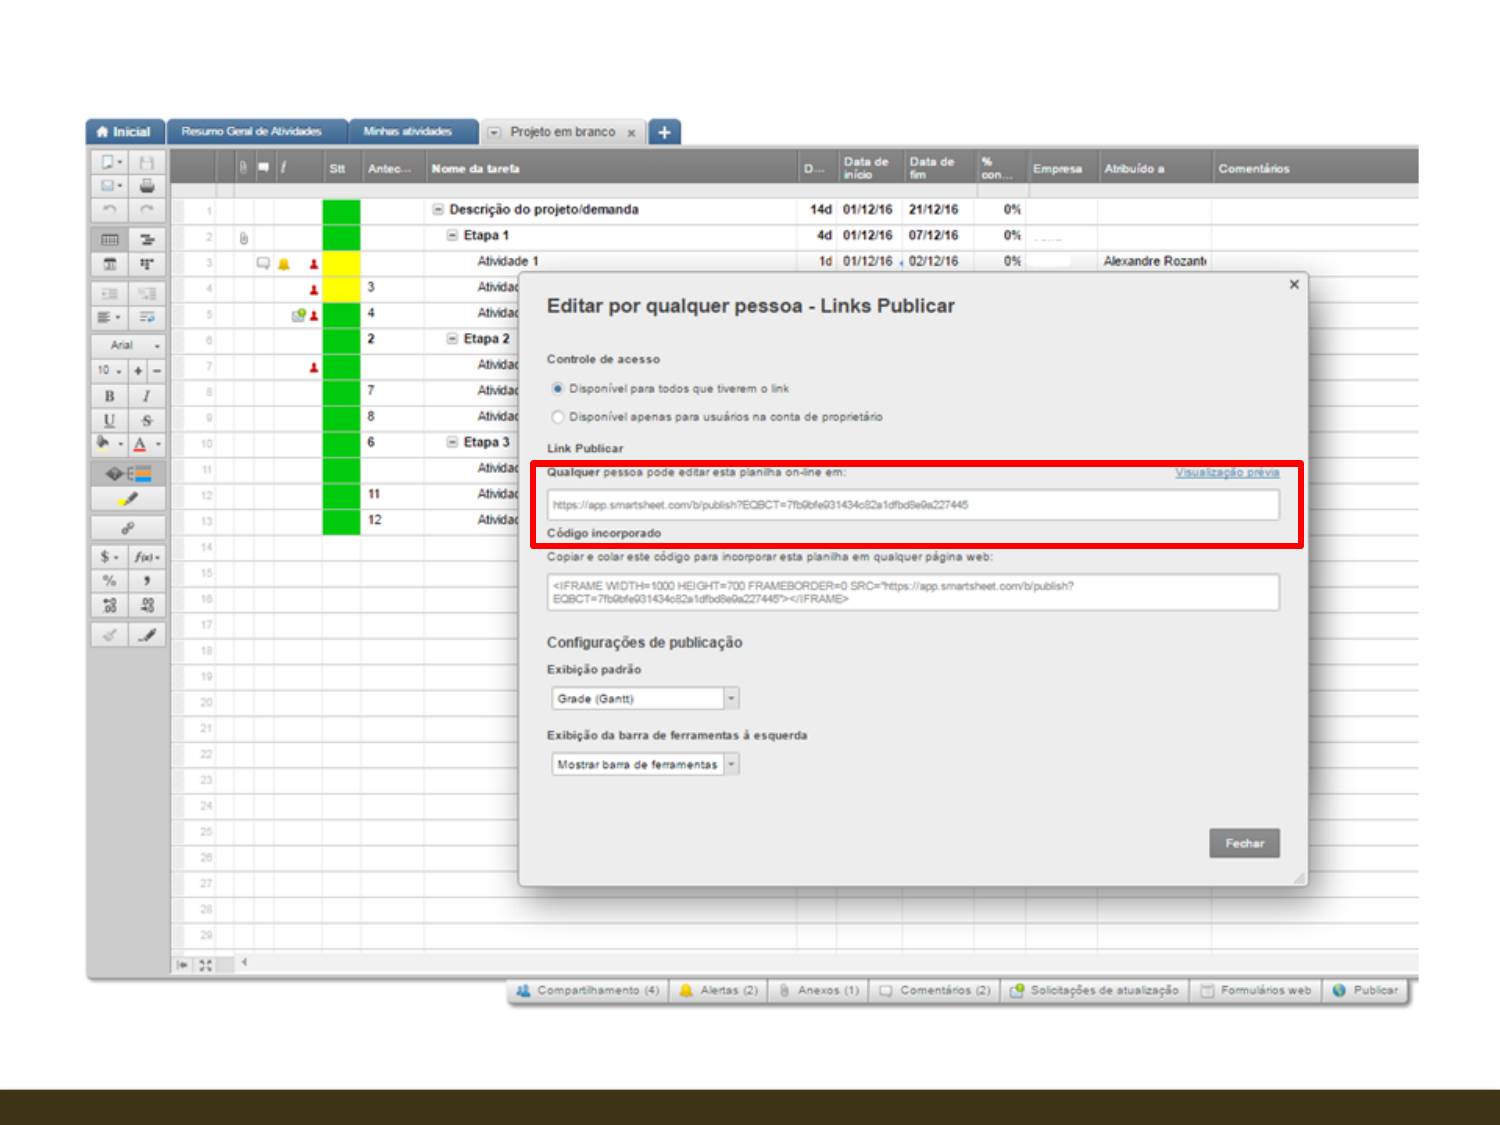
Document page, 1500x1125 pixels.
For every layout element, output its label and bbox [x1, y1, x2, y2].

text_box [80, 113, 1419, 1012]
